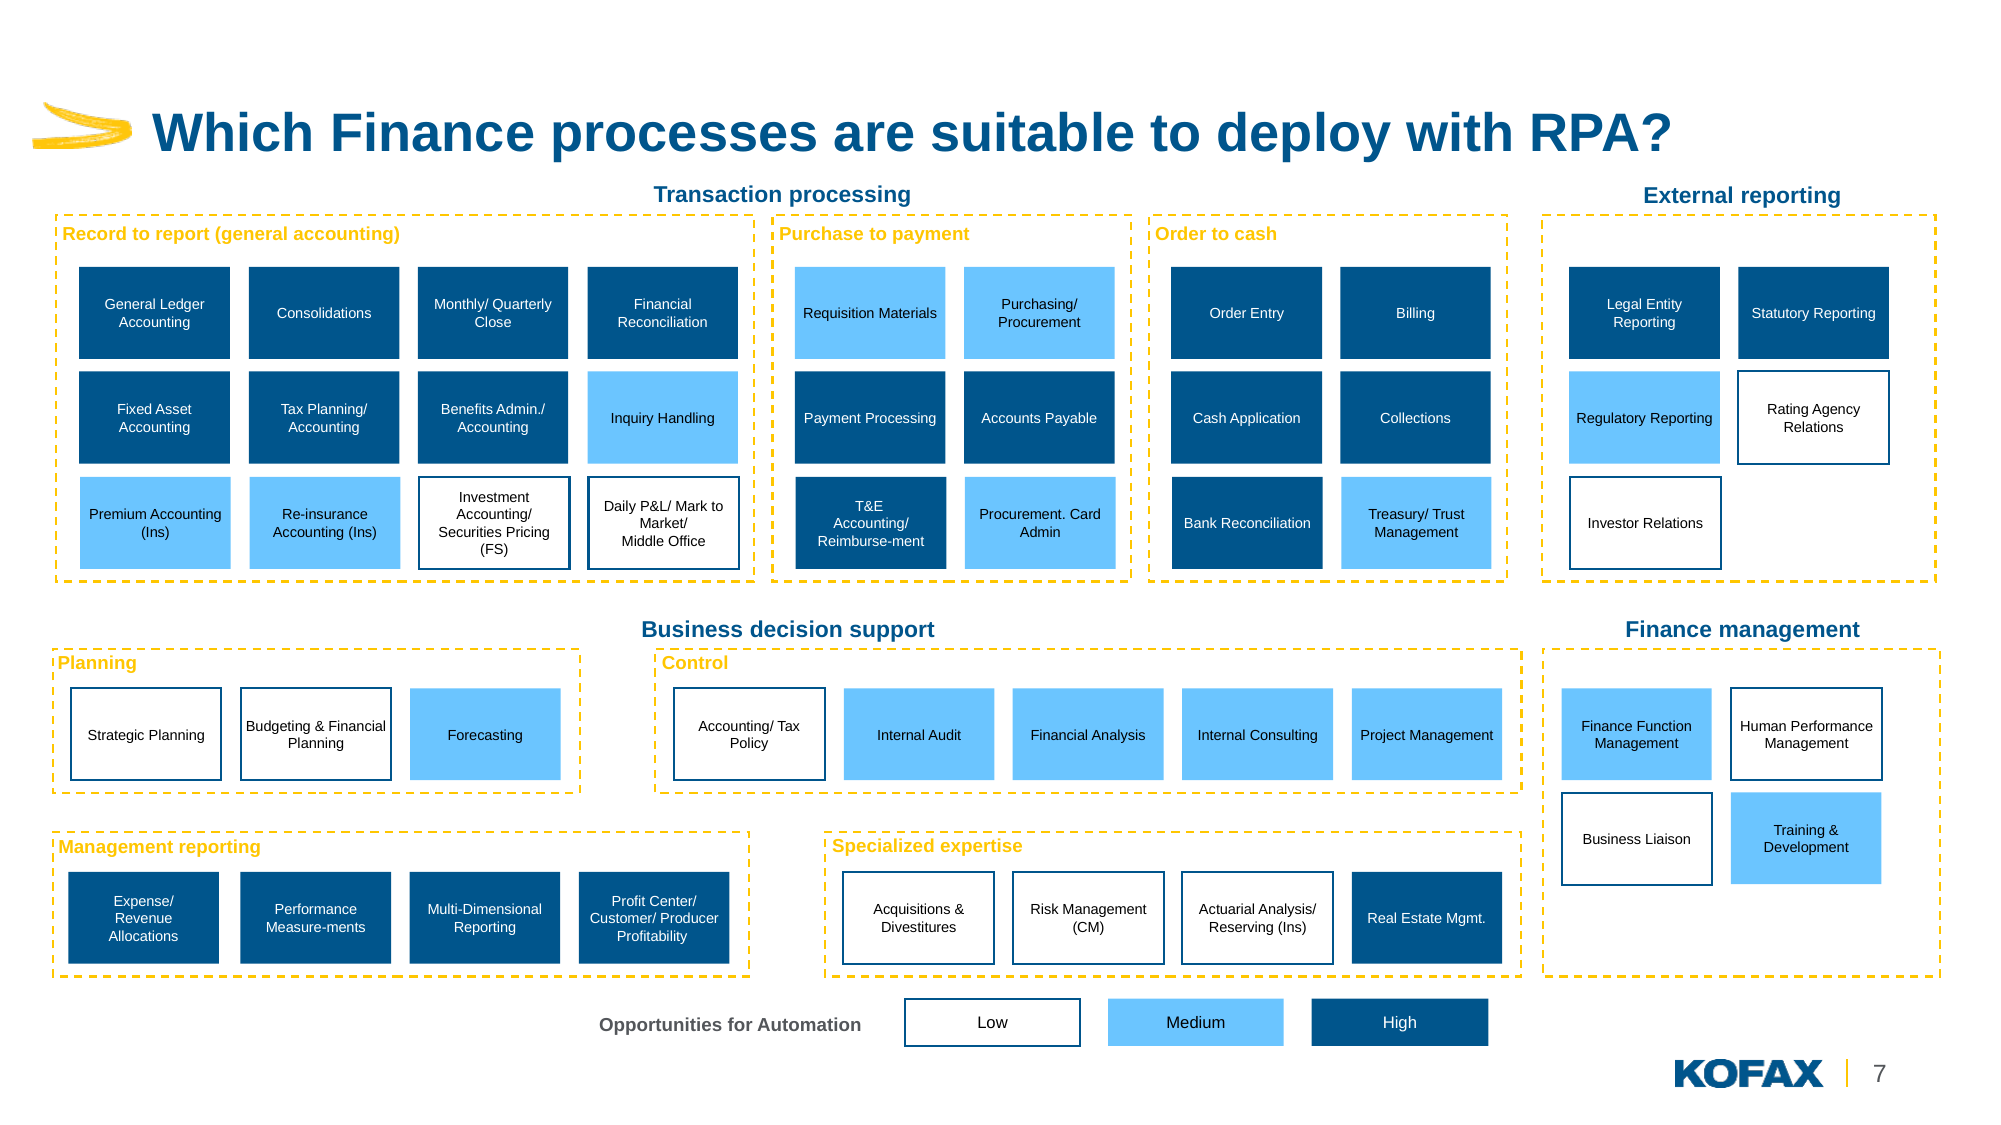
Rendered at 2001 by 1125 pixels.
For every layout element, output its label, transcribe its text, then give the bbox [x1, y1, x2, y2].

picture [1675, 1059, 1824, 1088]
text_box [51, 171, 1944, 1046]
slide_number 7 [1857, 1042, 1959, 1103]
picture [32, 102, 132, 149]
title Which Finance processes are suitable to deploy with RPA? [137, 97, 1914, 171]
